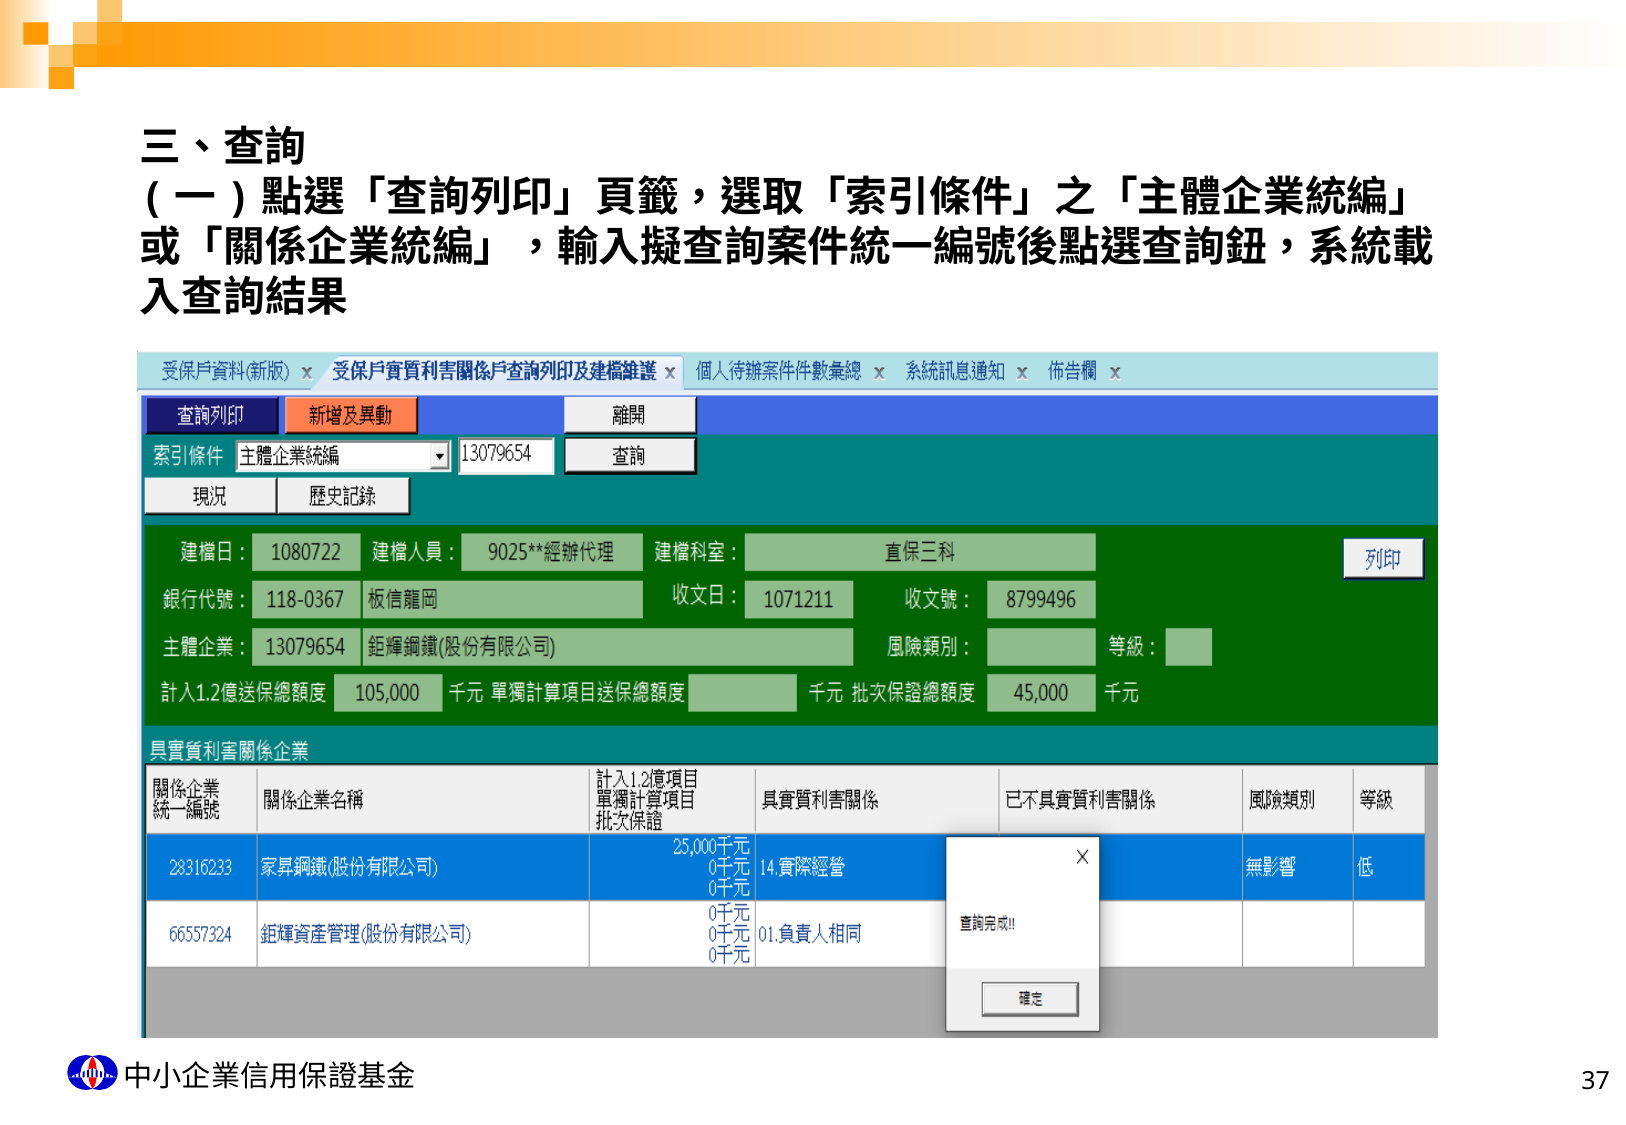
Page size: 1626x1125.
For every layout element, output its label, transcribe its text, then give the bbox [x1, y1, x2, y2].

slide_number 36 [1184, 1049, 1625, 1107]
text_box 三、查詢 (一)點選「查詢列印」頁籤，選取「索引條件」之「主體企業統編」或「關係企業統編」，輸入擬查詢案件統一編號後點選查詢鈕，系統載入查詢結果 [124, 112, 1475, 328]
picture [137, 351, 1438, 1038]
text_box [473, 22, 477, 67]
